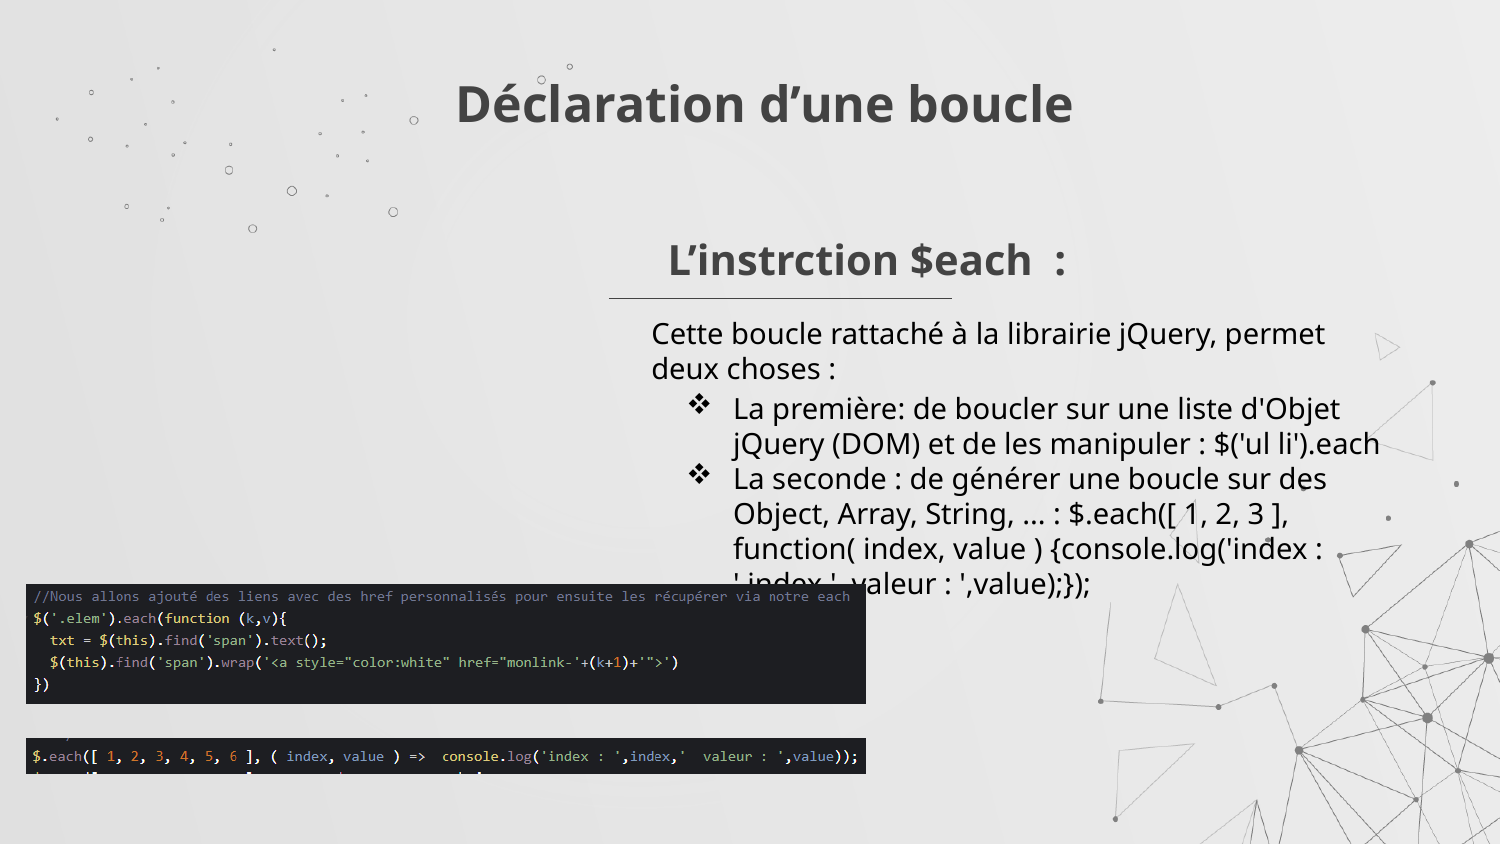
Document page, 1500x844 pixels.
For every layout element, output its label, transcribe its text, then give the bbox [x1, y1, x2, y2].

text_box La première: de boucler sur une liste d'Objet jQuery (DOM) et de les manipuler : $('ul li').each La seconde : de générer une boucle sur des Object, Array, String, ... : $.each([ 1, 2, 3 ], function( index, value ) {console.log('index : ',index,' valeur : ',value);}); [671, 348, 1422, 608]
title Déclaration d’une boucle [322, 57, 1208, 214]
picture [0, 0, 1500, 844]
text_box L’instrction $each : [652, 192, 1373, 299]
text_box Cette boucle rattaché à la librairie jQuery, permet deux choses : [636, 300, 1401, 369]
text_box [0, 712, 653, 781]
